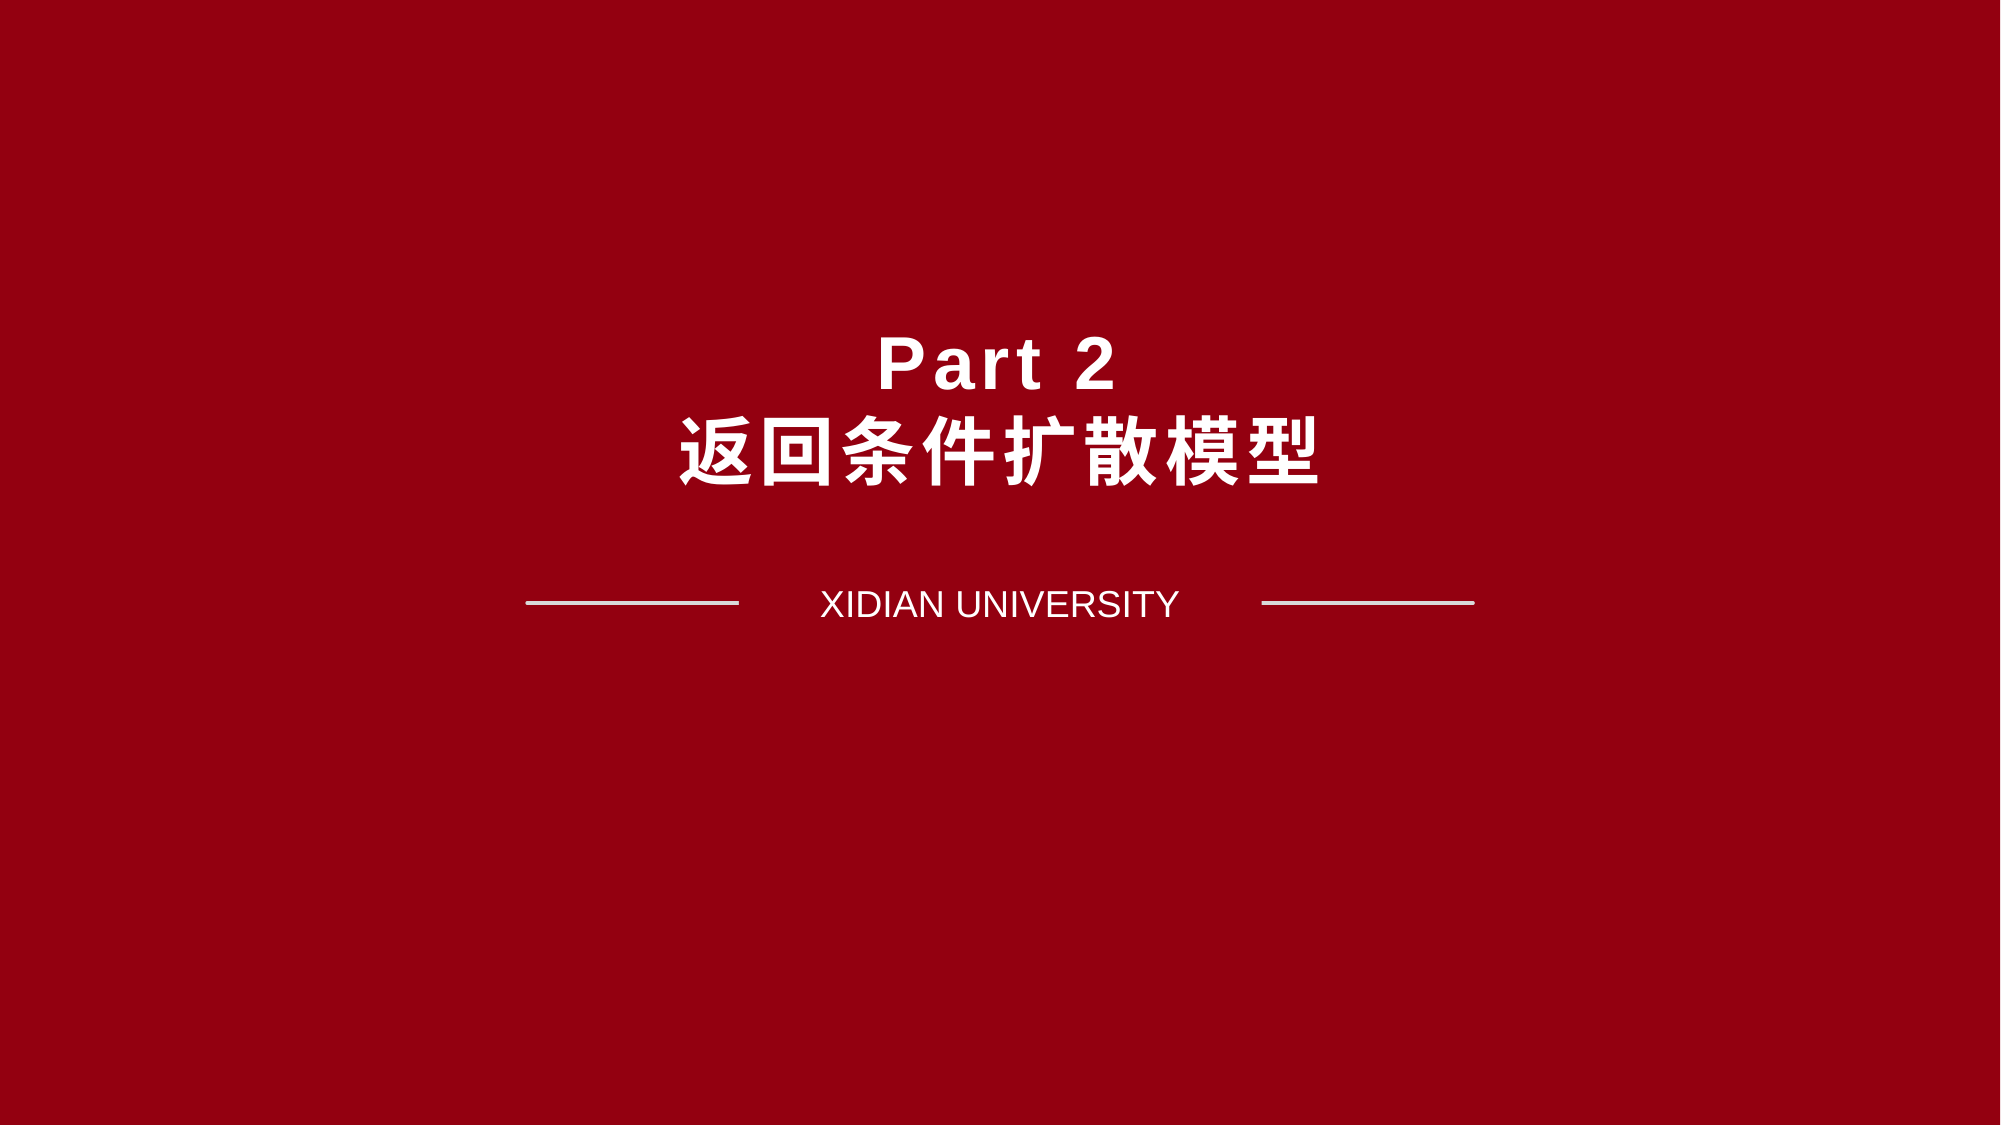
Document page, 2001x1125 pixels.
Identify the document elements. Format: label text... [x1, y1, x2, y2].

title Part 2 返回条件扩散模型 [659, 260, 1341, 549]
